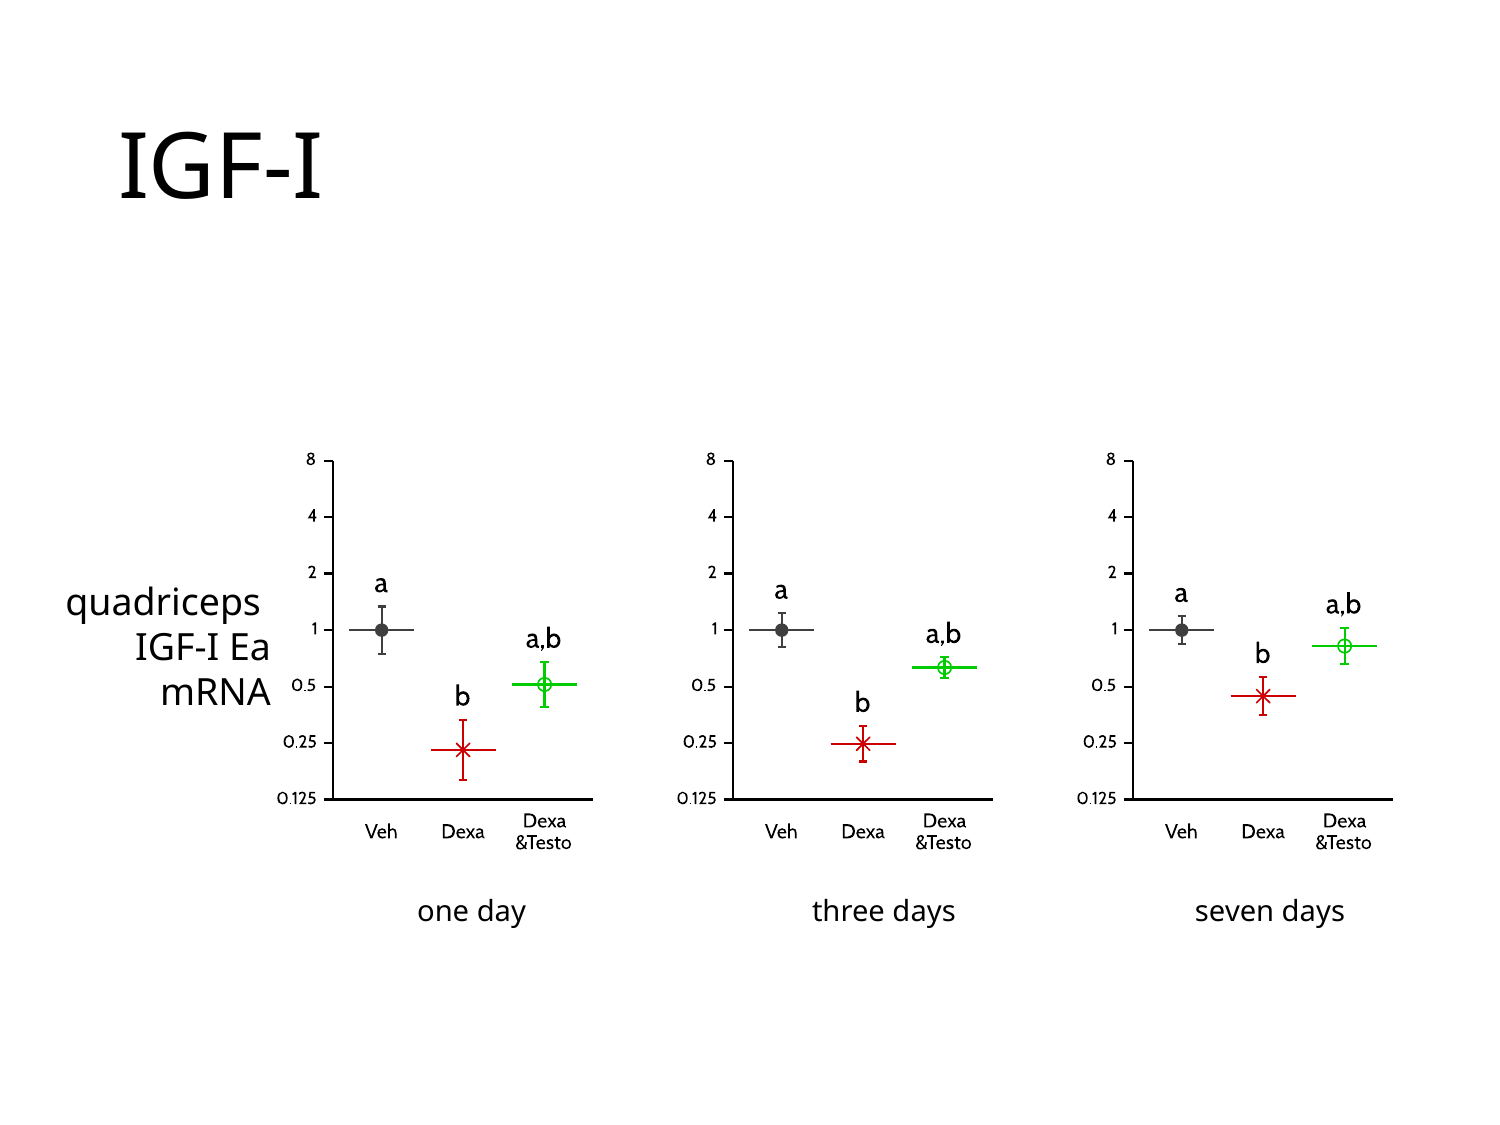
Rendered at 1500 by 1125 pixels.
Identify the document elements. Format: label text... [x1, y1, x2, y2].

text_box seven days [1165, 886, 1375, 935]
text_box three days [779, 886, 989, 935]
text_box quadriceps IGF-I Ea mRNA [0, 570, 223, 721]
title IGF-I [103, 59, 1397, 278]
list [223, 430, 1429, 886]
text_box one day [367, 886, 576, 935]
